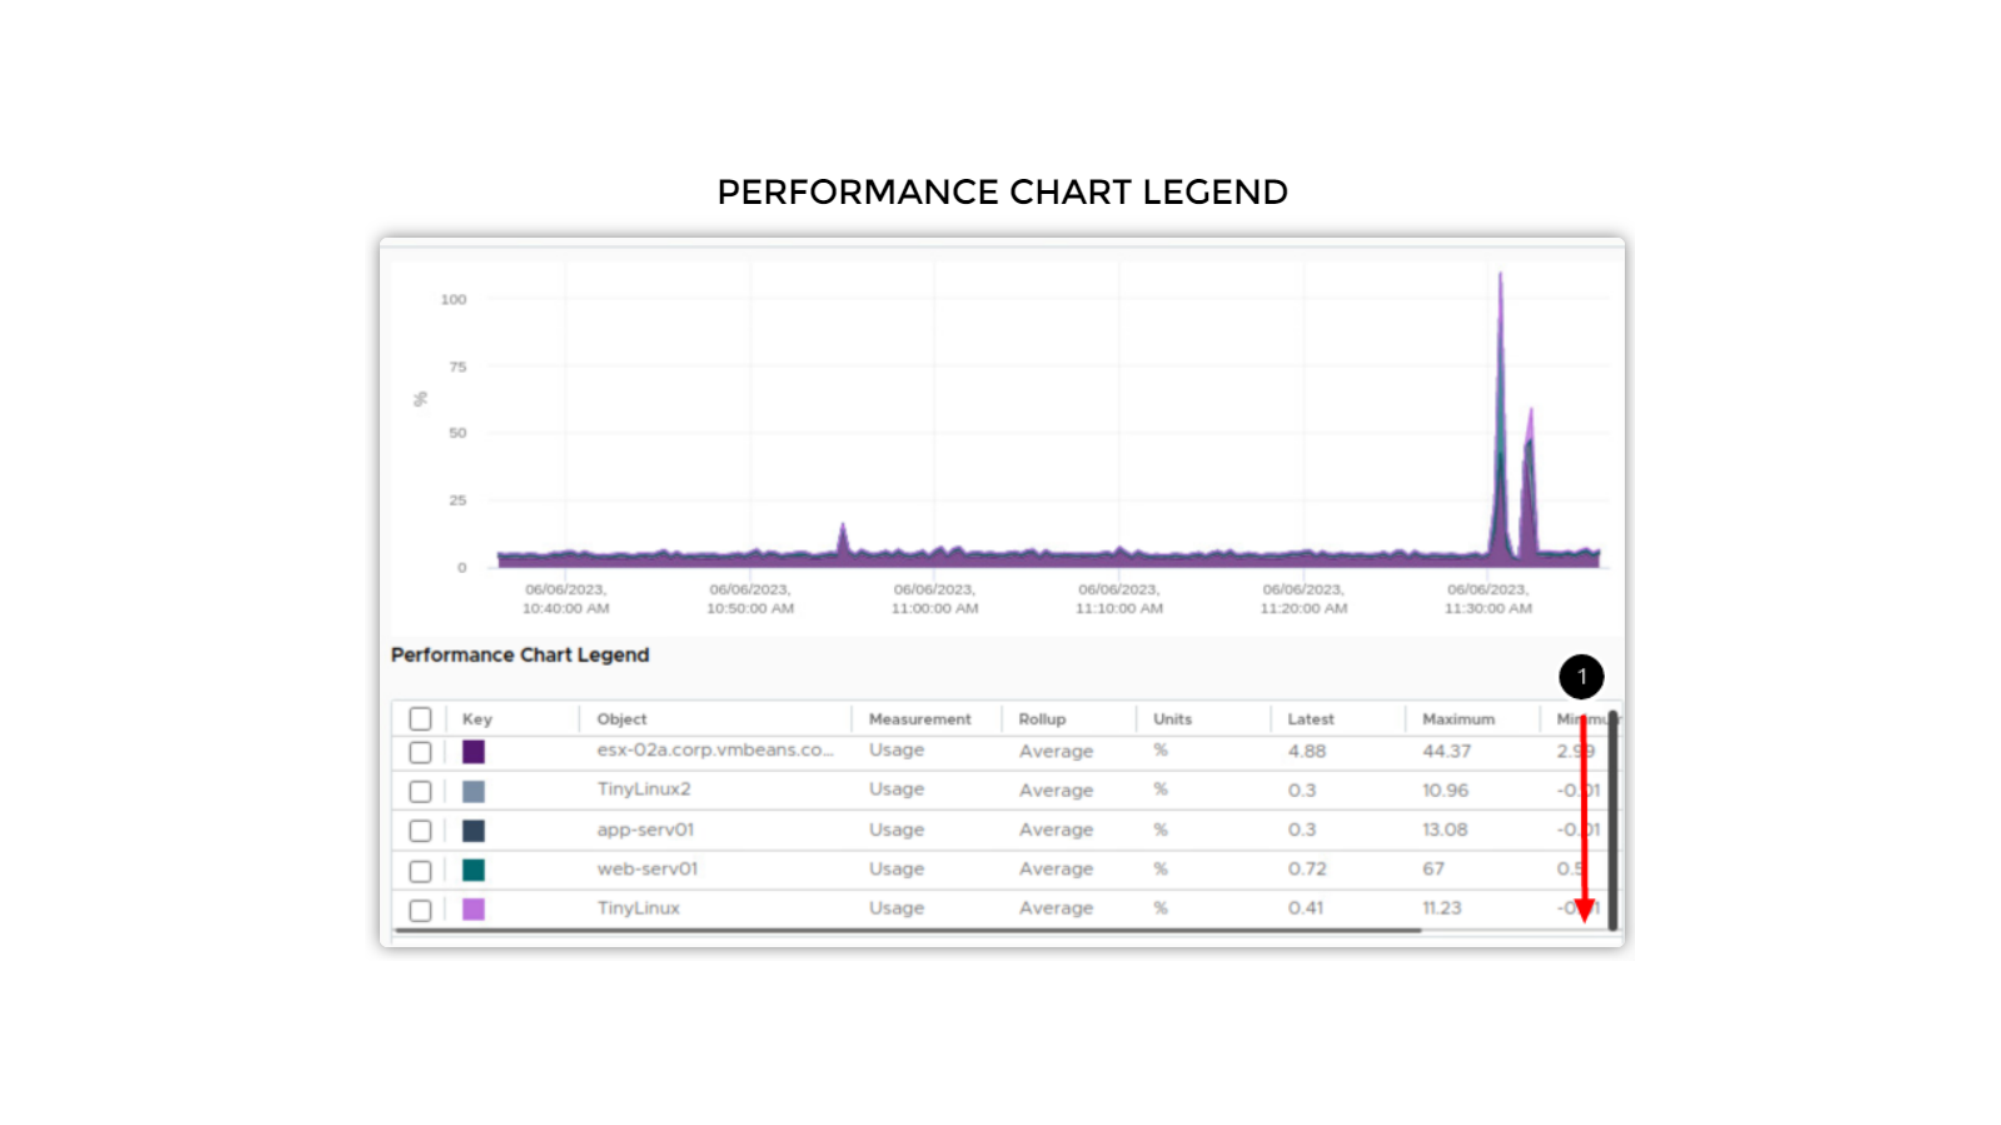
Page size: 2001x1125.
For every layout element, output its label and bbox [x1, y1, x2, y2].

picture [365, 164, 1635, 961]
